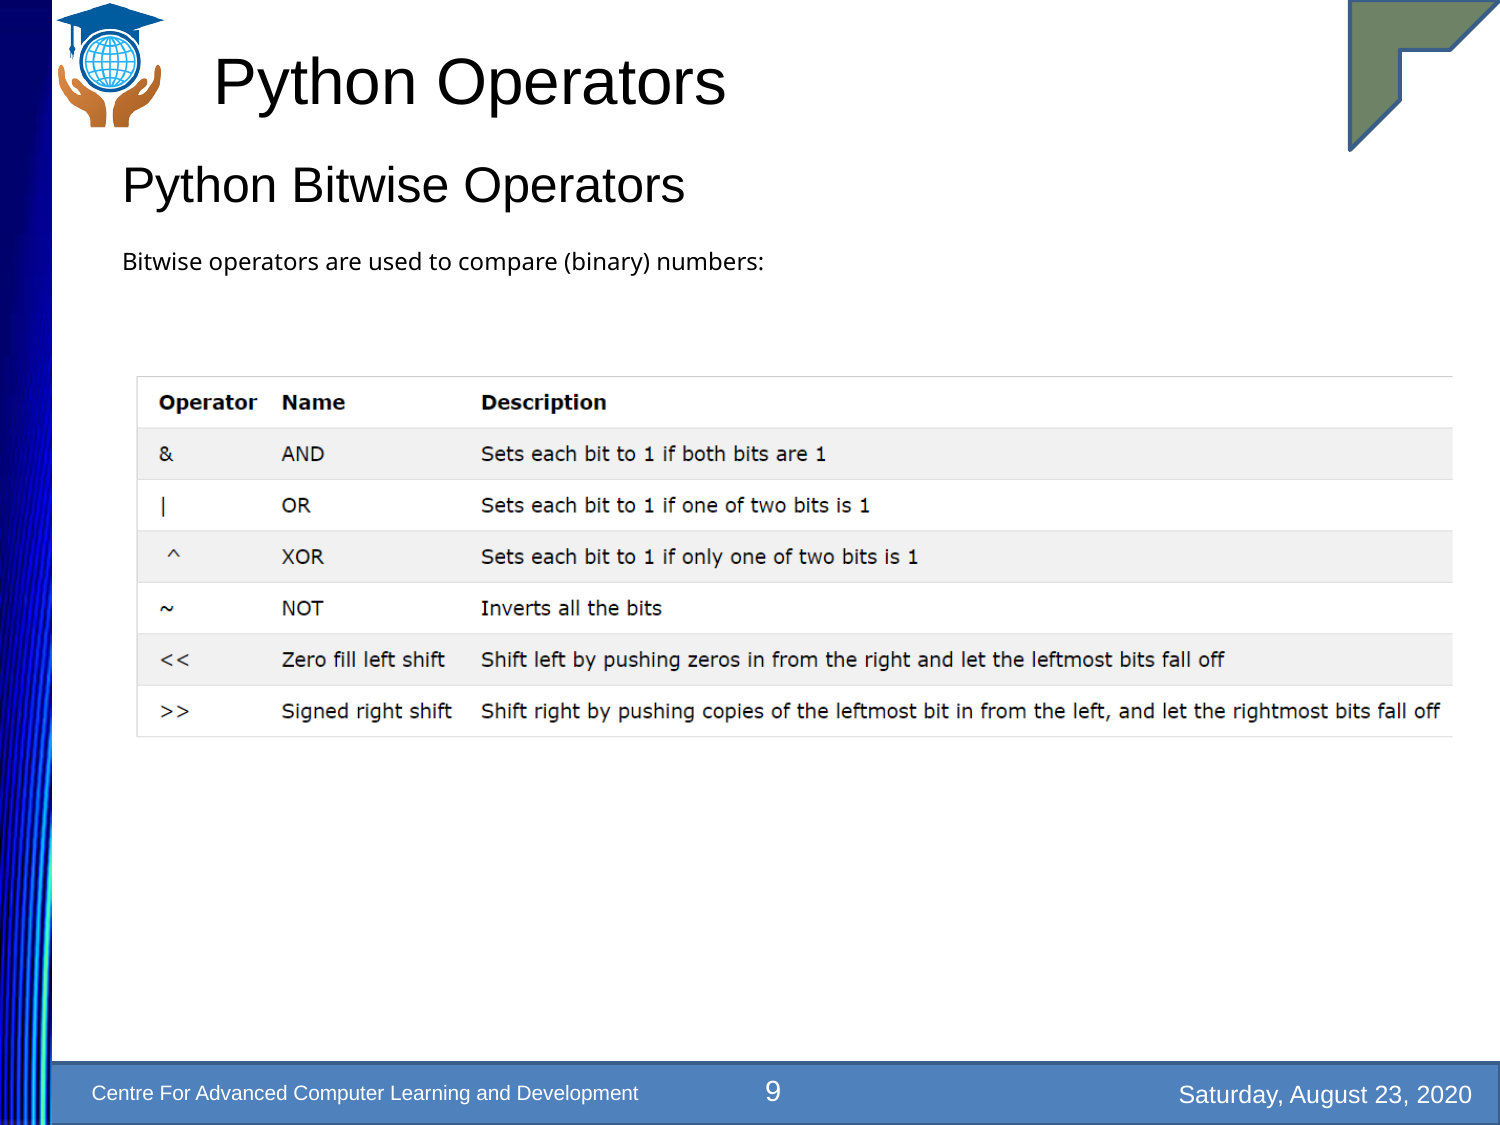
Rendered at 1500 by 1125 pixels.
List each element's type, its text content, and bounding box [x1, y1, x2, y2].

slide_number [1163, 1071, 1500, 1125]
picture [134, 361, 1453, 752]
text_box Python Bitwise Operators Bitwise operators are used to compare (binary) numbers: [107, 136, 1450, 978]
slide_number 9 [750, 1064, 838, 1125]
picture [0, 0, 219, 1125]
title Python Operators [198, 32, 1326, 113]
